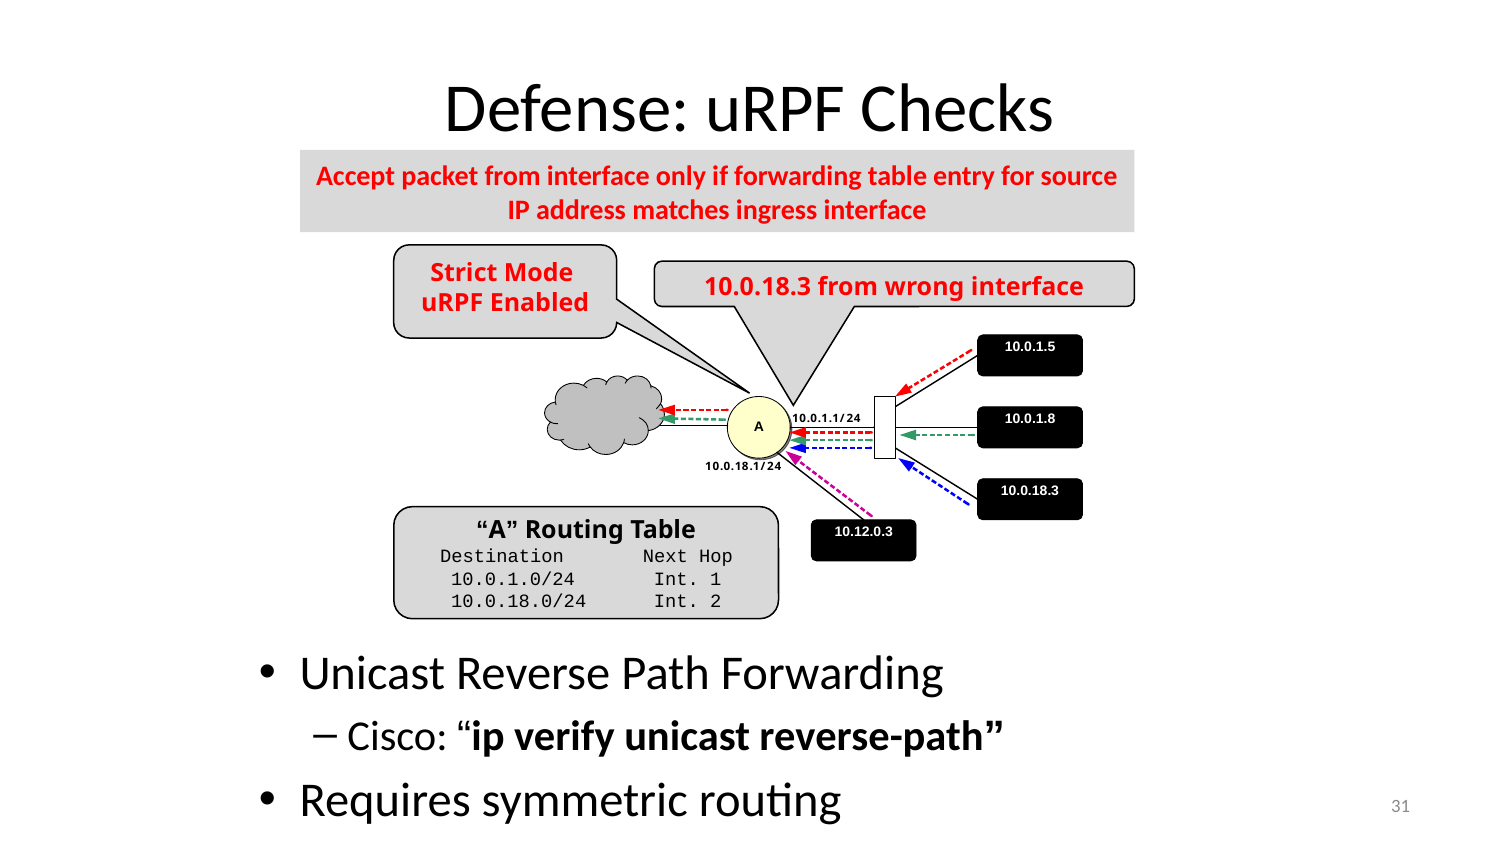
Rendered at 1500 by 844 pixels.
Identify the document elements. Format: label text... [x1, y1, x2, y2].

title Defense: uRPF Checks [75, 33, 1425, 175]
list Unicast Reverse Path Forwarding Cisco: “ip verify unicast reverse-path” Requires symmetric routing [243, 633, 1257, 835]
slide_number 31 [1257, 782, 1425, 827]
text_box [393, 244, 1135, 619]
text_box Accept packet from interface only if forwarding table entry for source IP address matches ingress interface [300, 149, 1135, 233]
